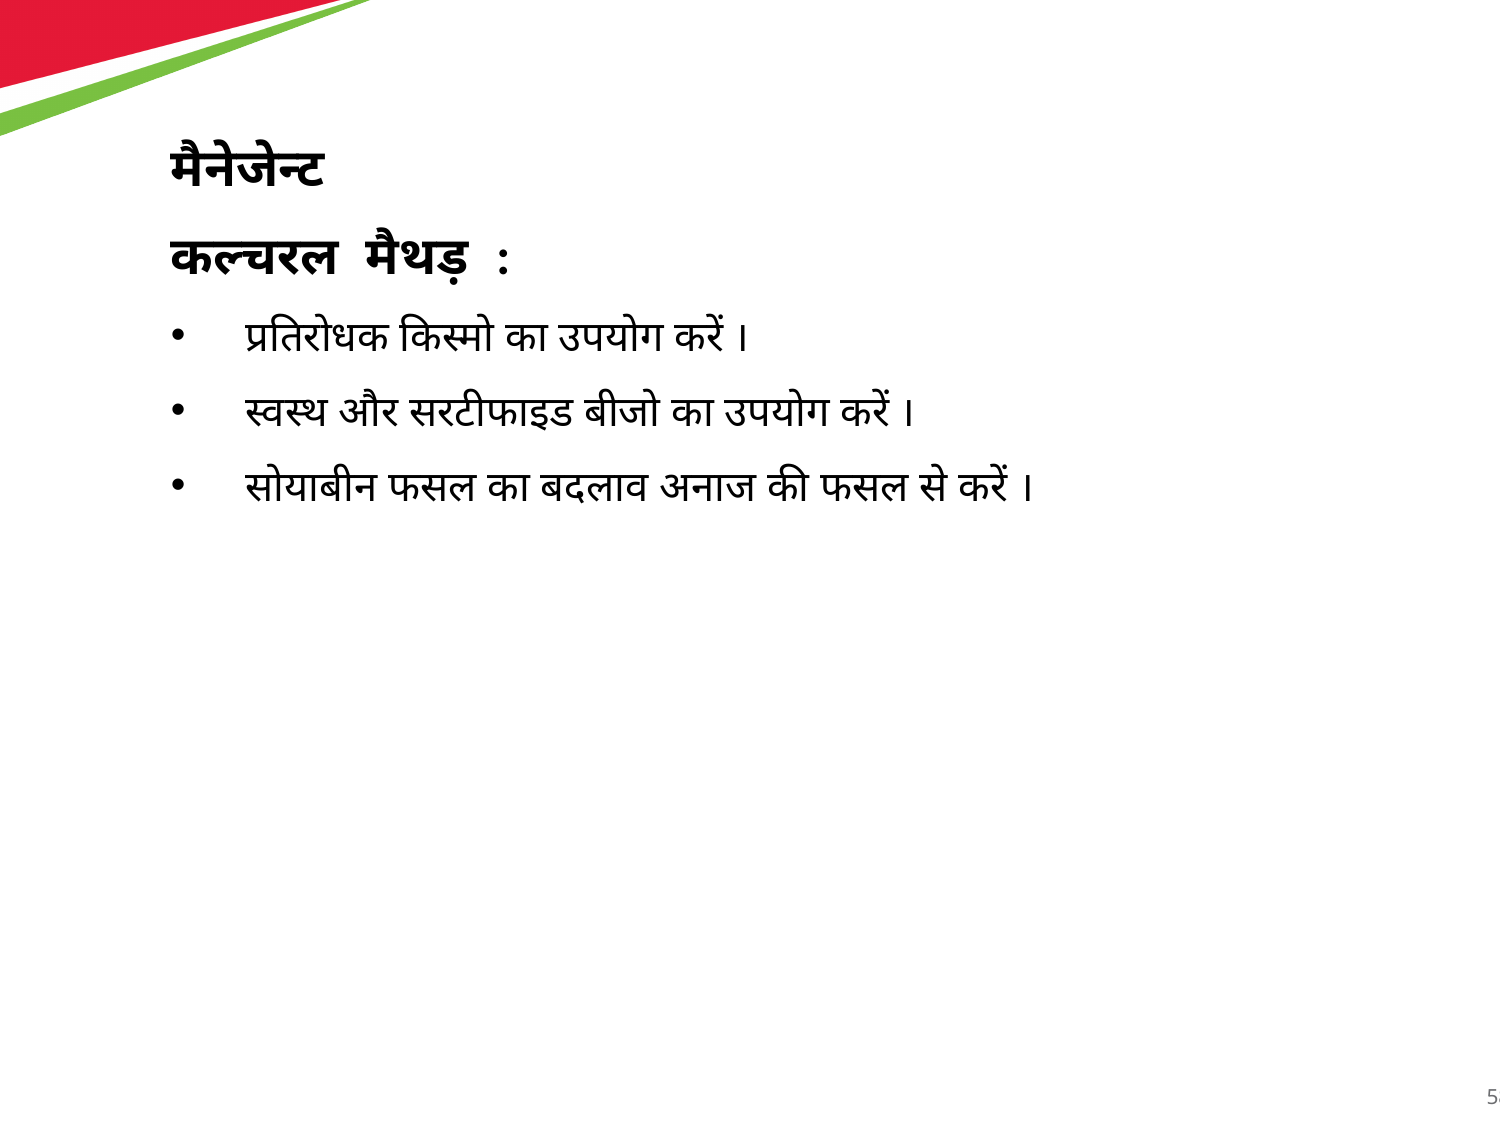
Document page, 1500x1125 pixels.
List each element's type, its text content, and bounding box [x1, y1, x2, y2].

text_box मैनेजेन्ट कल्चरल मैथड़ : प्रतिरोधक किस्मो का उपयोग करें । स्वस्थ और सरटीफाइड बीजो का उपयोग करें । सोयाबीन फसल का बदलाव अनाज की फसल से करें । [156, 127, 1344, 517]
picture [0, 0, 373, 136]
